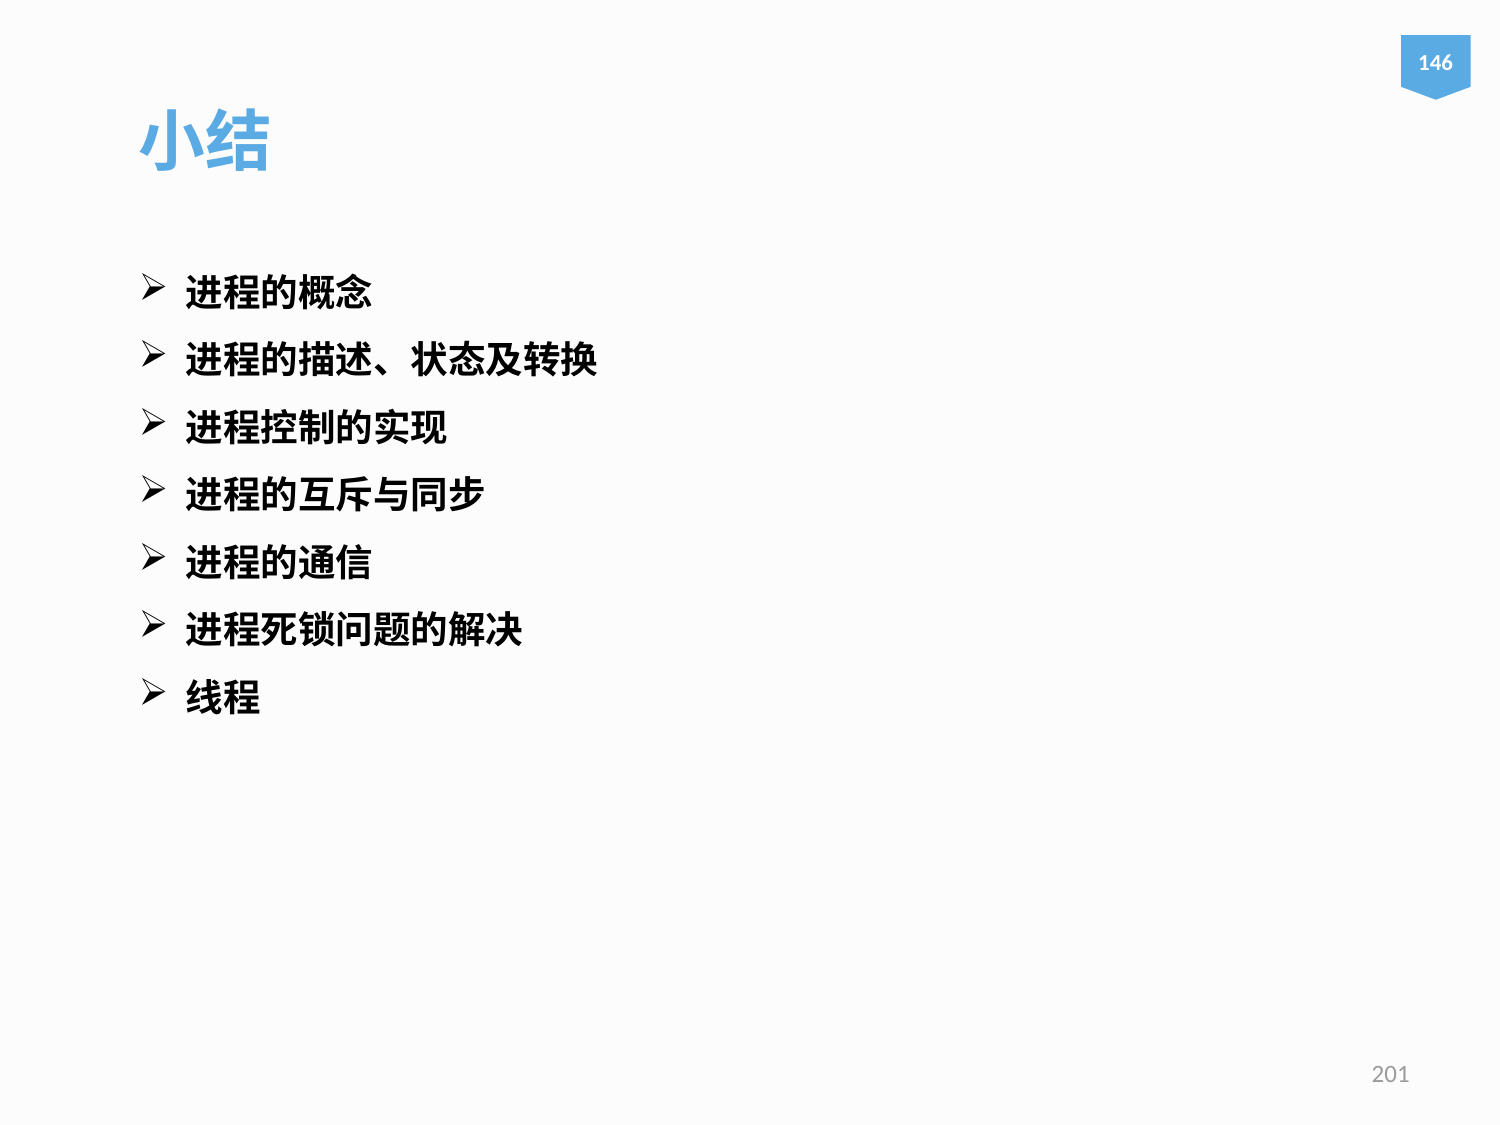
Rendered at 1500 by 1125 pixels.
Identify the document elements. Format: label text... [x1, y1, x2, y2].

text_box [74, 208, 1386, 321]
text_box 146 [1399, 33, 1473, 102]
text_box 进程的概念 进程的描述、状态及转换 进程控制的实现 进程的互斥与同步 进程的通信 进程死锁问题的解决 线程 [123, 238, 987, 960]
text_box 小结 [123, 45, 1425, 233]
slide_number 201 [1074, 1042, 1425, 1103]
